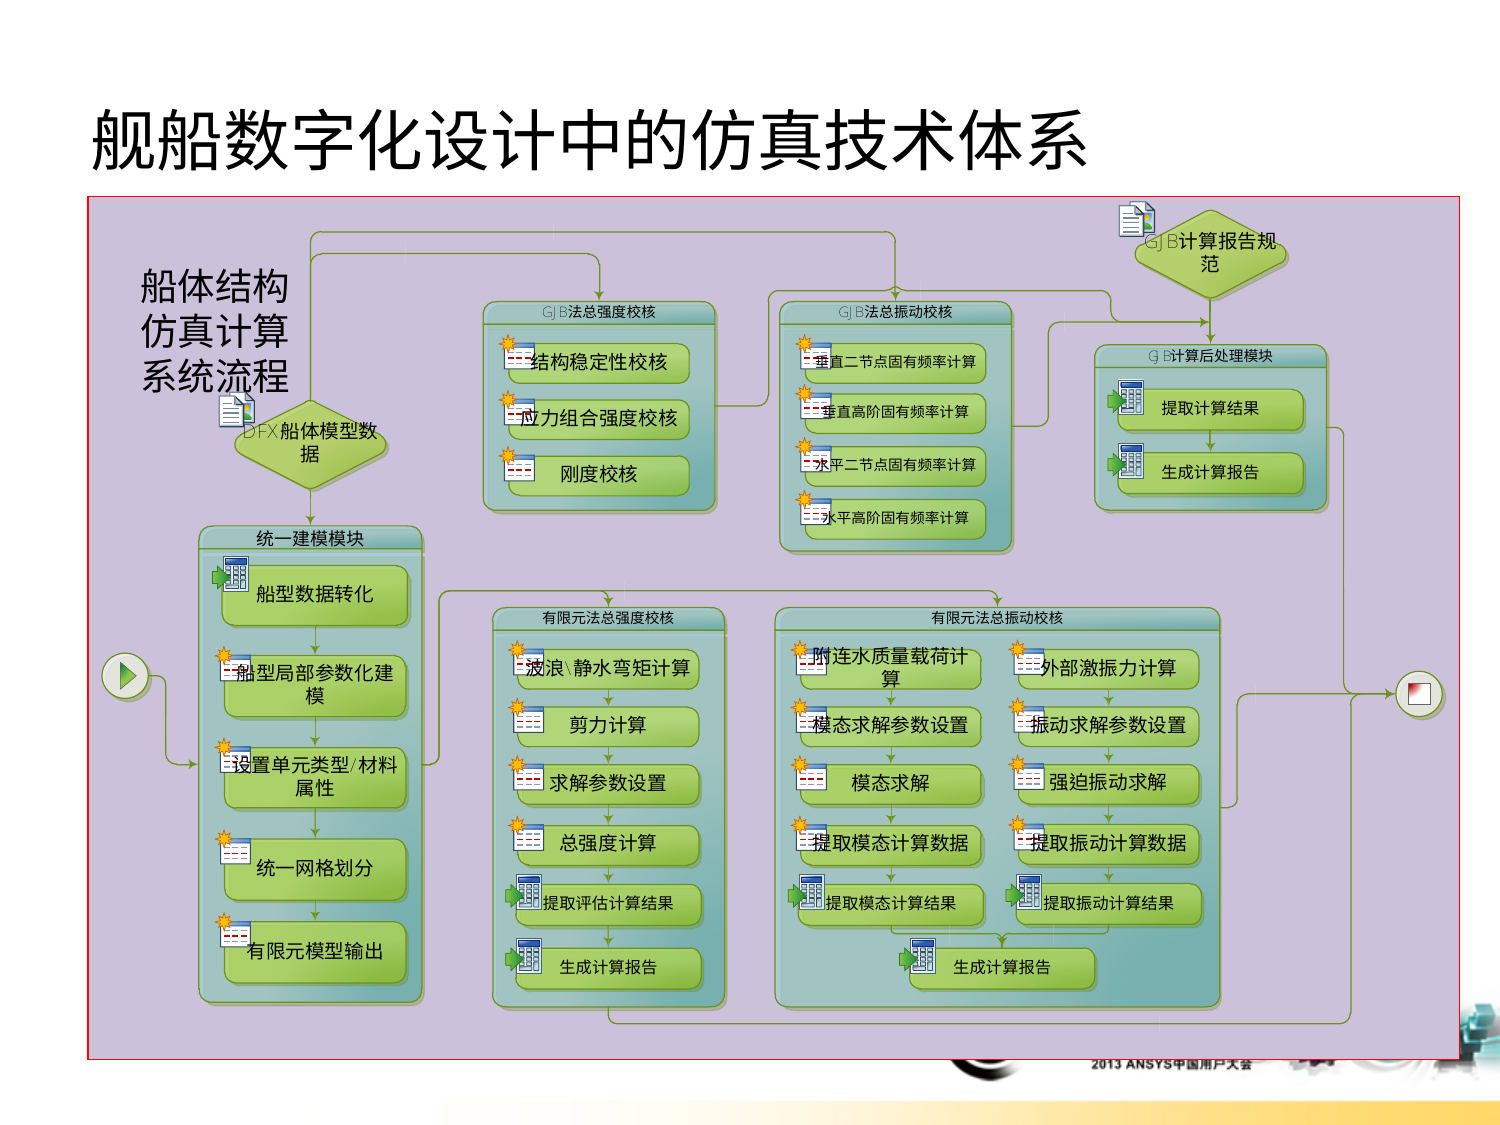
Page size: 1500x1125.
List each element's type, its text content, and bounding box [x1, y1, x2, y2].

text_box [88, 196, 1459, 1059]
picture [0, 0, 1500, 1125]
title 舰船数字化设计中的仿真技术体系 [75, 91, 1425, 187]
